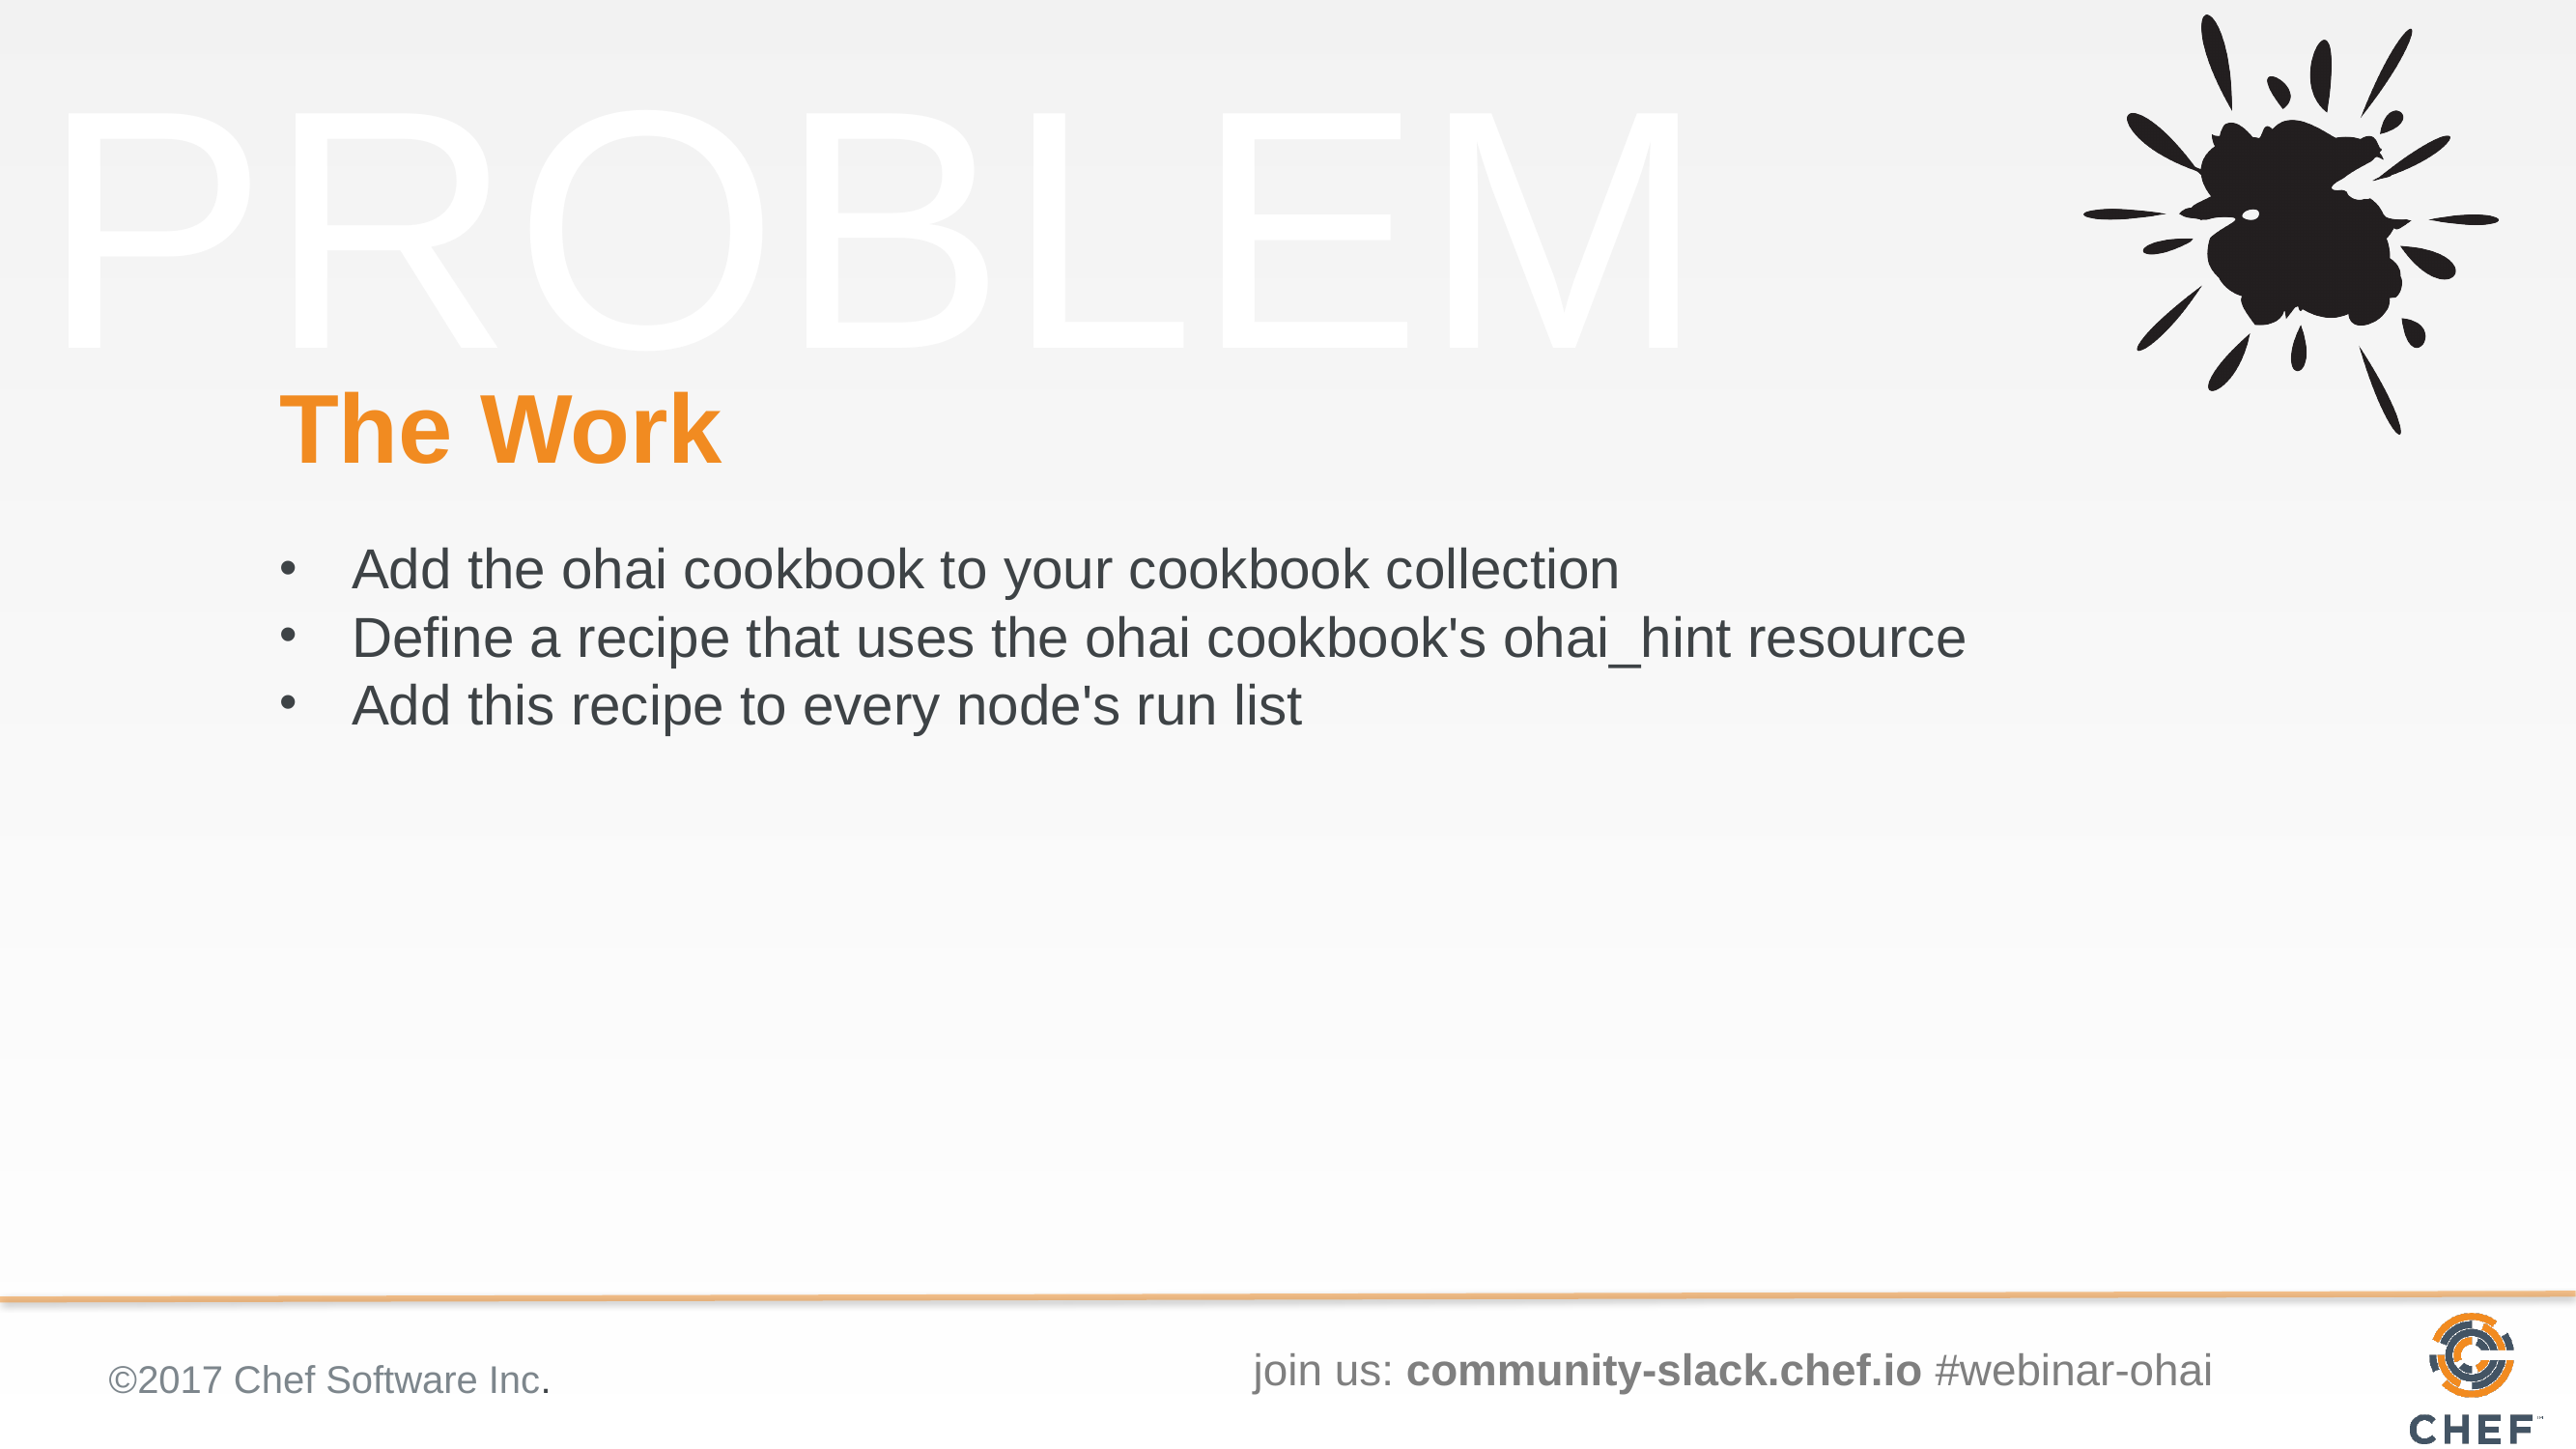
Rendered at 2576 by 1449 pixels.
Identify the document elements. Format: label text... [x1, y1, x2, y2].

picture [2083, 14, 2505, 435]
picture [2399, 1297, 2551, 1449]
title The Work [265, 363, 2217, 499]
subtitle Add the ohai cookbook to your cookbook collection Define a recipe that uses the ohai cookbook's ohai_hint resource Add this recipe to every node's run list [265, 518, 2217, 1049]
